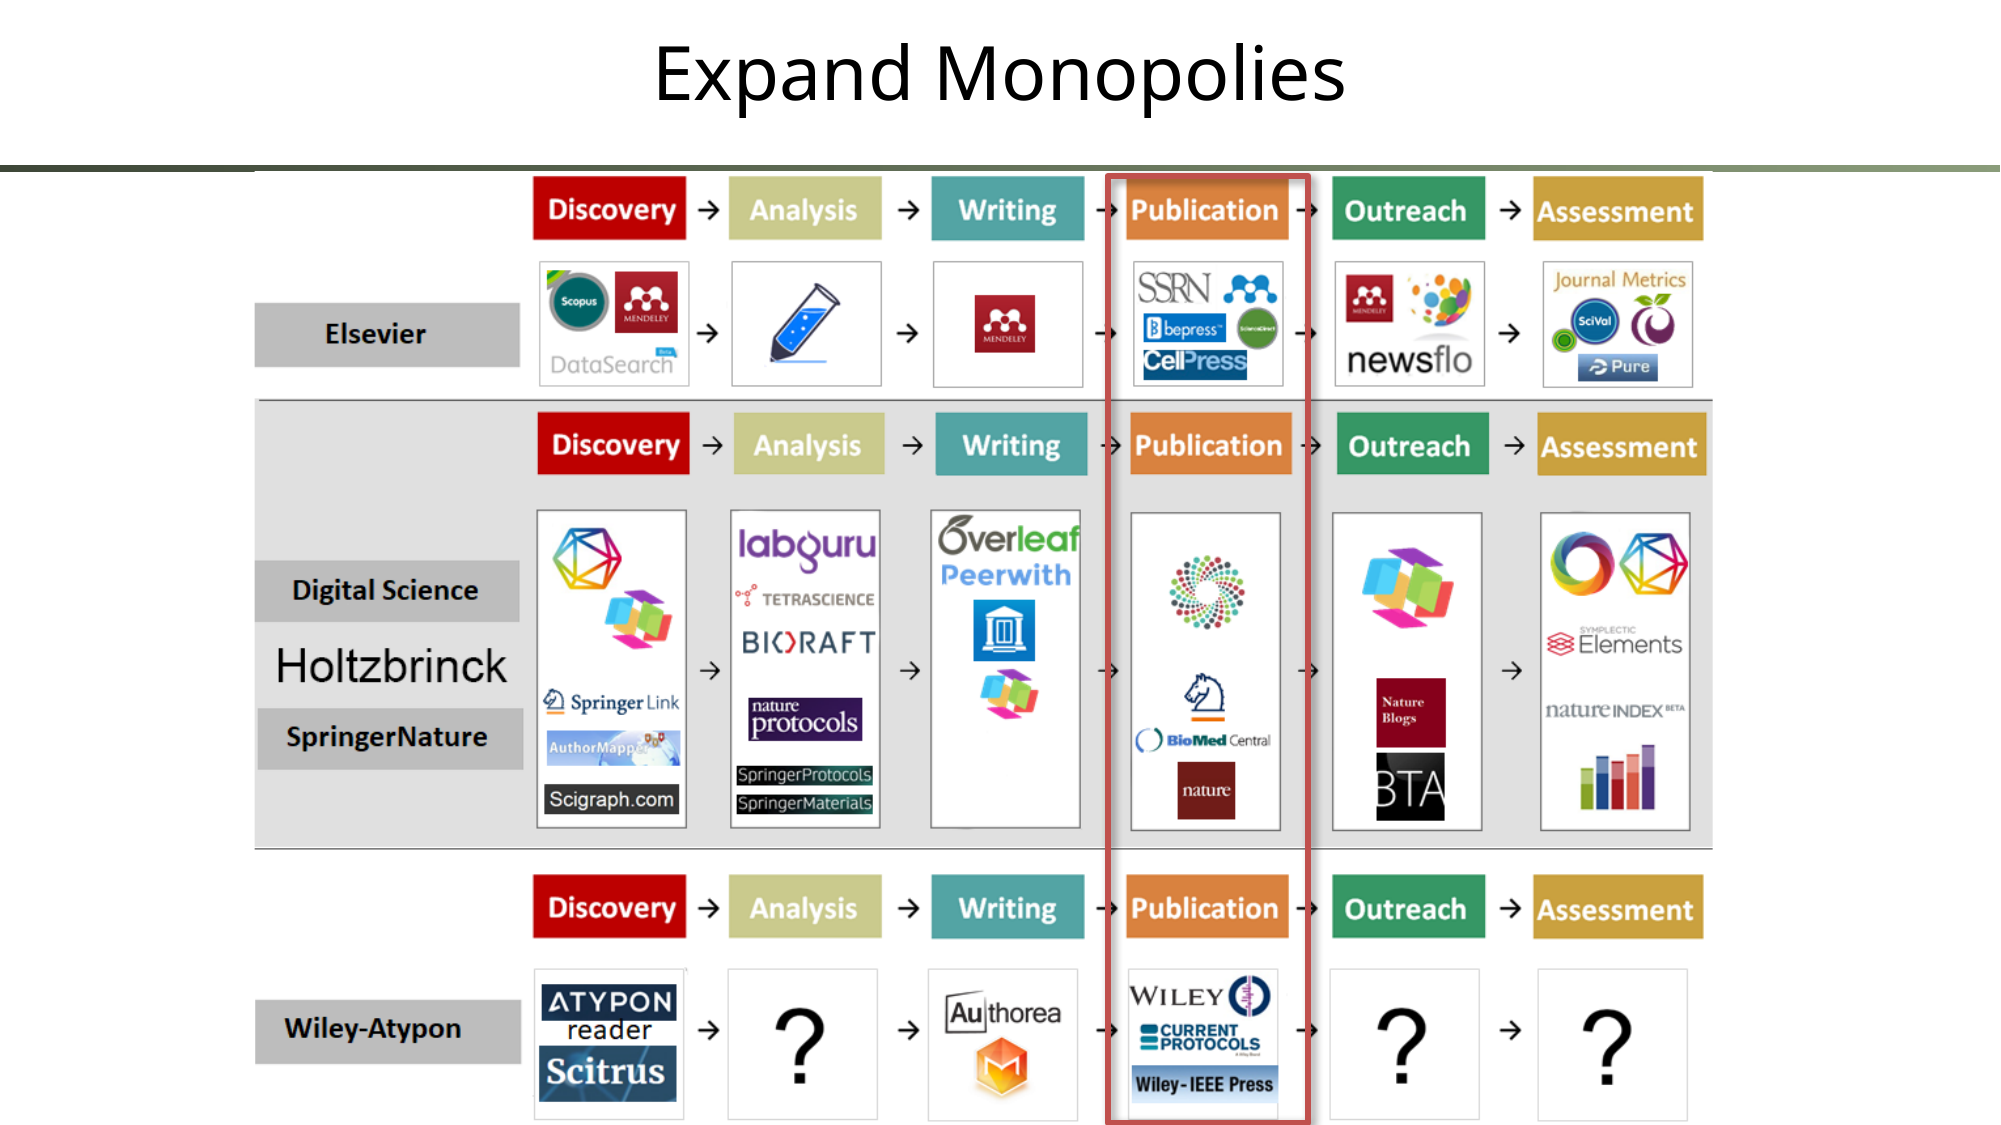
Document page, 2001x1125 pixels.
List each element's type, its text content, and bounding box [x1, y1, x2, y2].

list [254, 170, 1713, 1125]
title Expand Monopolies [0, 0, 2000, 141]
picture [0, 165, 2000, 172]
